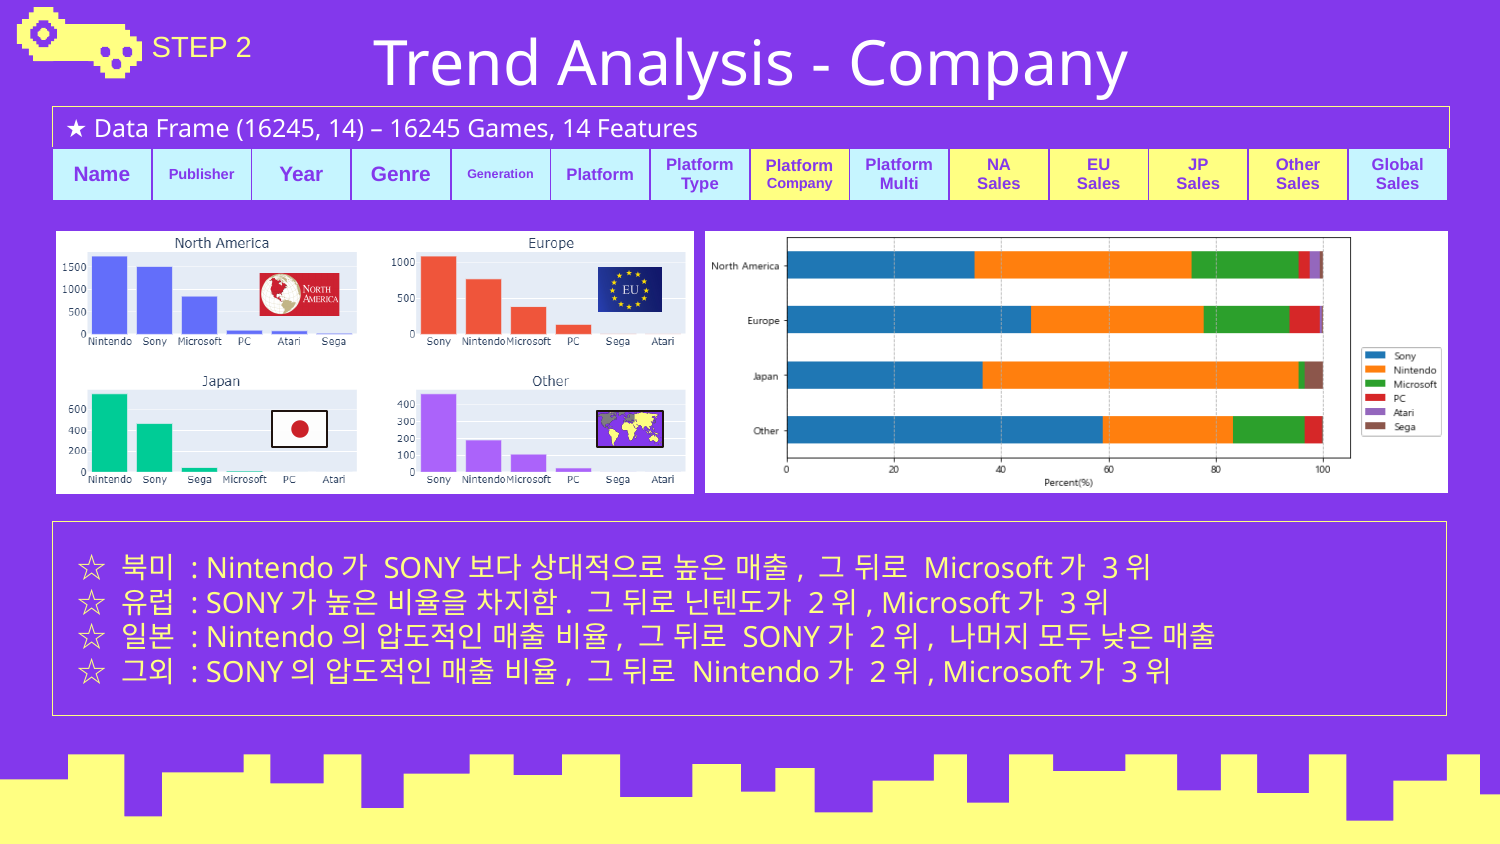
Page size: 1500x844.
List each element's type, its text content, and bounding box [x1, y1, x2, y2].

table_header Platform Type [651, 149, 749, 200]
text_box STEP 2 [146, 22, 315, 68]
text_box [16, 6, 143, 79]
table_header Global Sales [1349, 149, 1447, 200]
table_header Genre [352, 149, 450, 200]
table_header Generation [452, 149, 550, 200]
table_header NA Sales [950, 149, 1048, 200]
table_header JP Sales [1149, 149, 1247, 200]
table_header Other Sales [1249, 149, 1347, 200]
table_header Name [53, 149, 151, 200]
table_header Platform Multi [850, 149, 948, 200]
table_header Year [252, 149, 350, 200]
picture [56, 230, 694, 494]
table_header Publisher [153, 149, 251, 200]
text_box ☆ 북미 : Nintendo가 SONY보다 상대적으로 높은 매출, 그 뒤로 Microsoft가 3위 ☆ 유럽 : SONY가 높은 비율을 차지함. 그 뒤로 닌텐도가 2위, Microsoft가 3위 ☆ 일본 : Nintendo의 압도적인 매출 비율, 그 뒤로 SONY가 2위, 나머지 모두 낮은 매출 ☆ 그외 : SONY의 압도적인 매출 비율, 그 뒤로 Nintendo가 2위, Microsoft가 3위 [52, 521, 1447, 716]
text_box ★ Data Frame (16245, 14) – 16245 Games, 14 Features [52, 106, 1450, 148]
table_header Platform Company [751, 149, 849, 200]
title Trend Analysis - Company [245, 22, 1258, 106]
picture [704, 230, 1449, 494]
table_header Platform [551, 149, 649, 200]
table_header EU Sales [1050, 149, 1148, 200]
